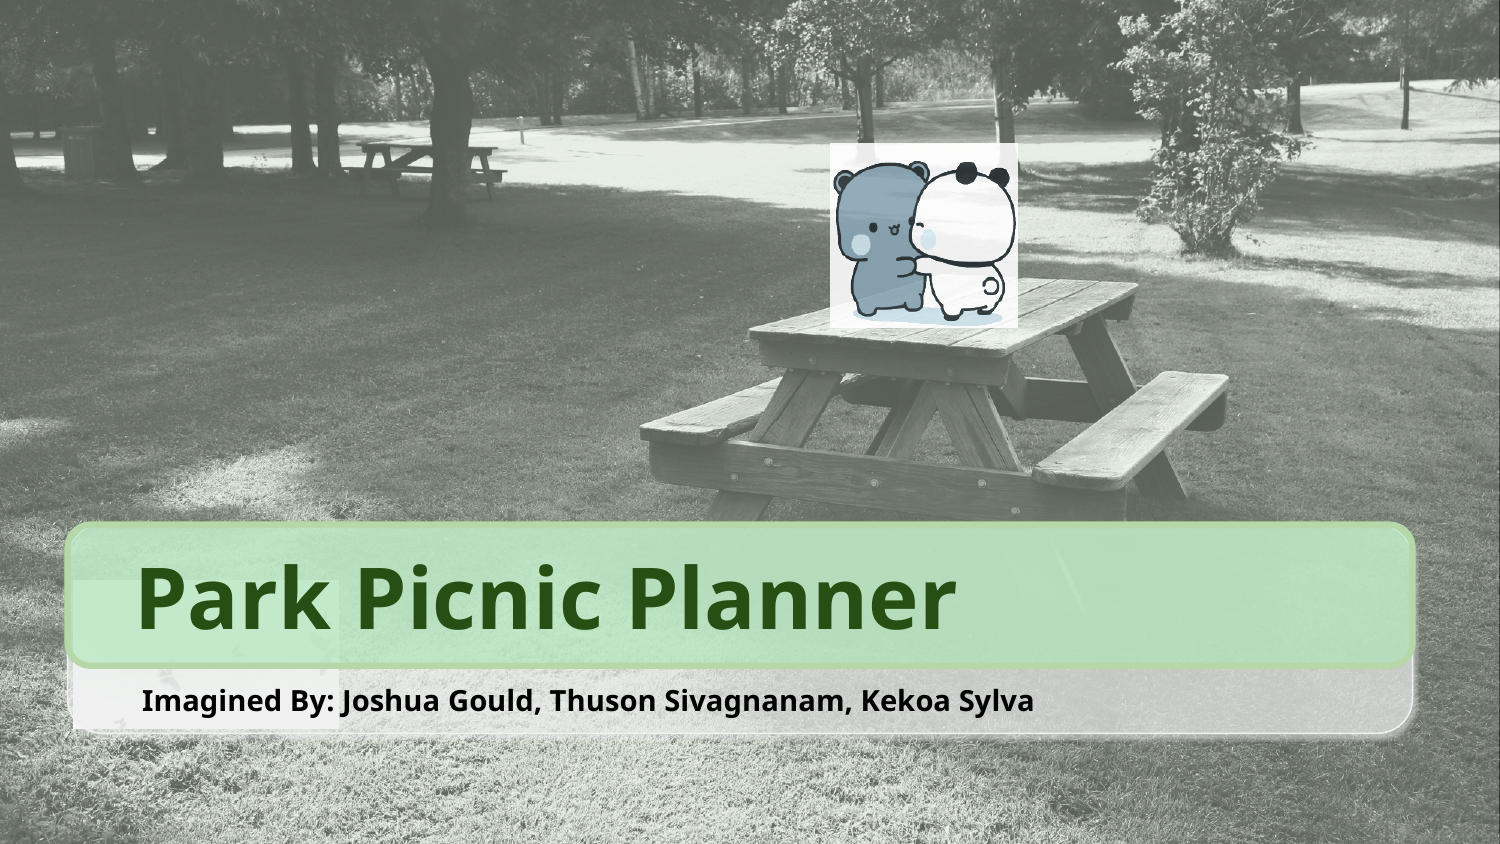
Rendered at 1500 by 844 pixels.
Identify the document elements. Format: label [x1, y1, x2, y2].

text_box [67, 524, 1413, 734]
picture [0, 0, 1500, 844]
